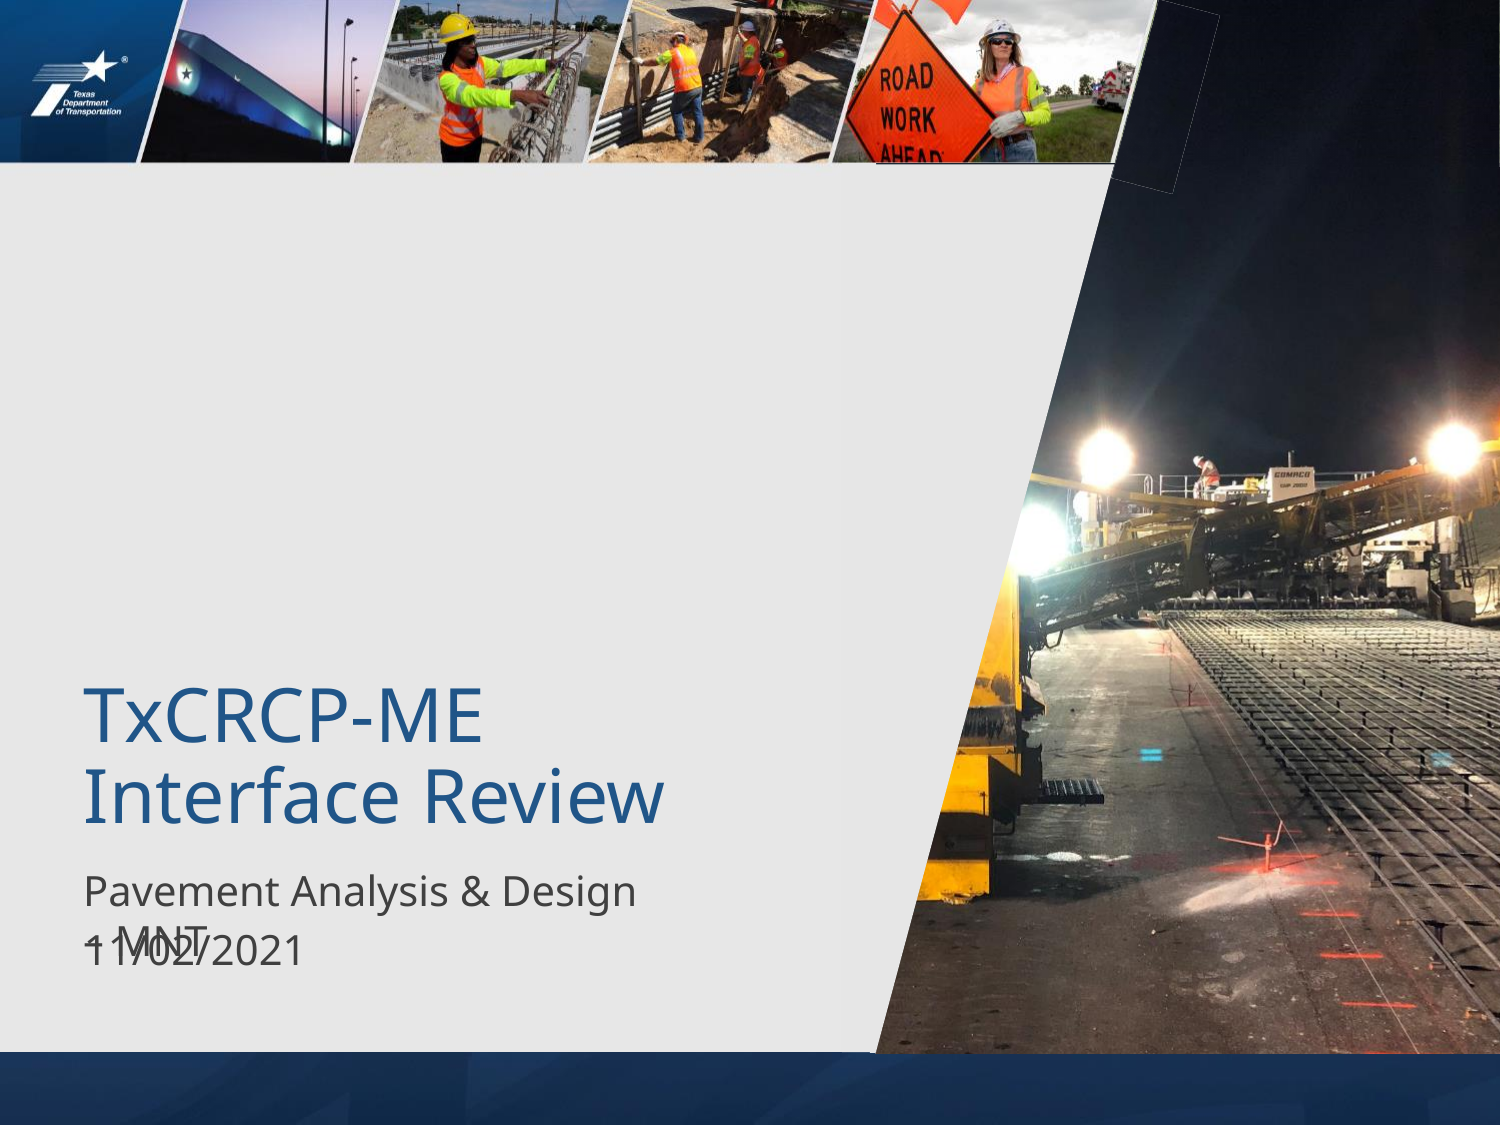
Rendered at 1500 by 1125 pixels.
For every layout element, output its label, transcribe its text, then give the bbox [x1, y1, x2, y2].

title TxCRCP-ME Interface Review [83, 608, 759, 840]
subtitle 11/02/2021 [83, 923, 759, 1019]
picture [0, 0, 1500, 1125]
